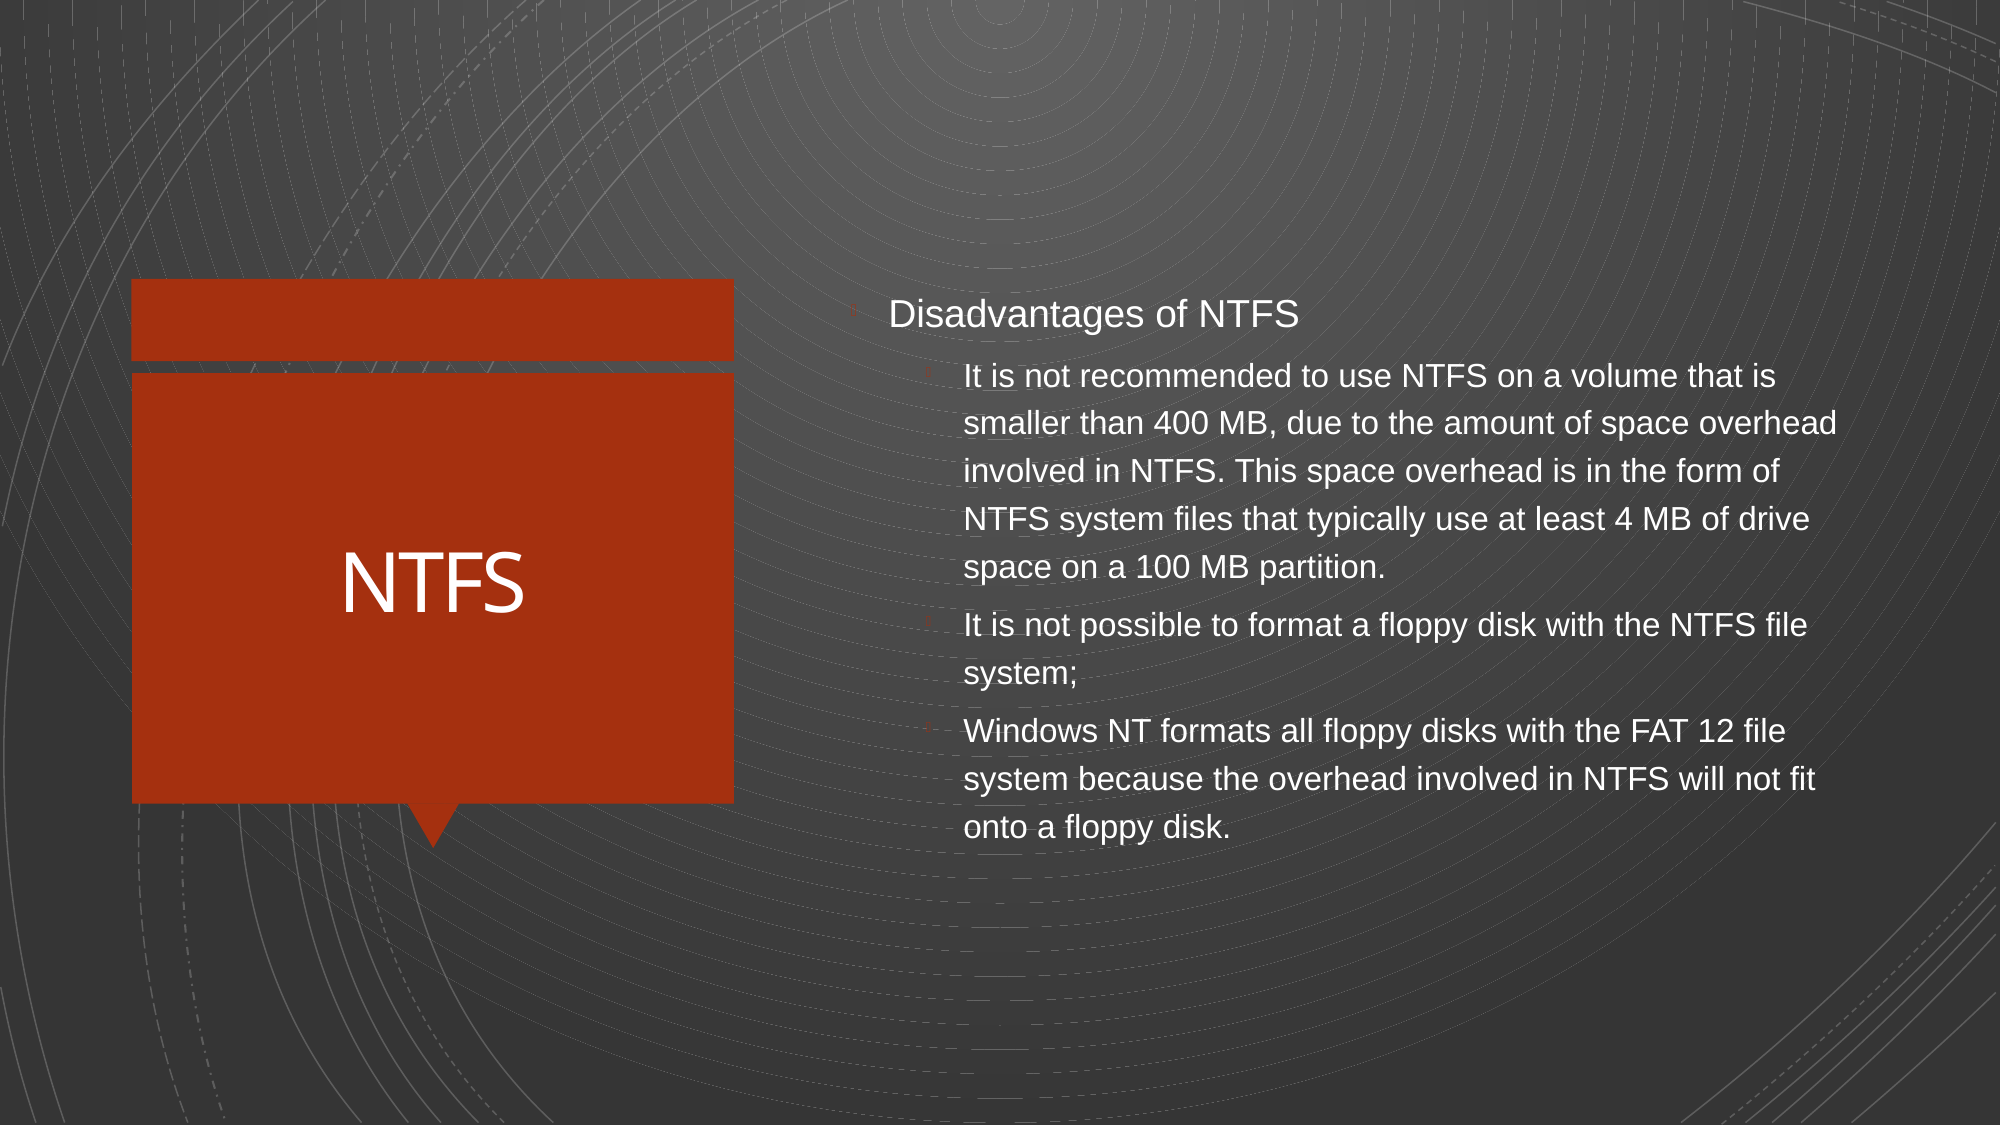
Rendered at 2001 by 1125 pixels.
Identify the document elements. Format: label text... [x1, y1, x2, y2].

title NTFS [145, 385, 720, 789]
list Disadvantages of NTFS It is not recommended to use NTFS on a volume that is smaller than 400 MB, due to the amount of space overhead involved in NTFS. This space overhead is in the form of NTFS system files that typically use at least 4 MB of drive space on a 100 MB partition. It is not possible to format a floppy disk with the NTFS file system; Windows NT formats all floppy disks with the FAT 12 file system because the overhead involved in NTFS will not fit onto a floppy disk. [839, 131, 1871, 993]
